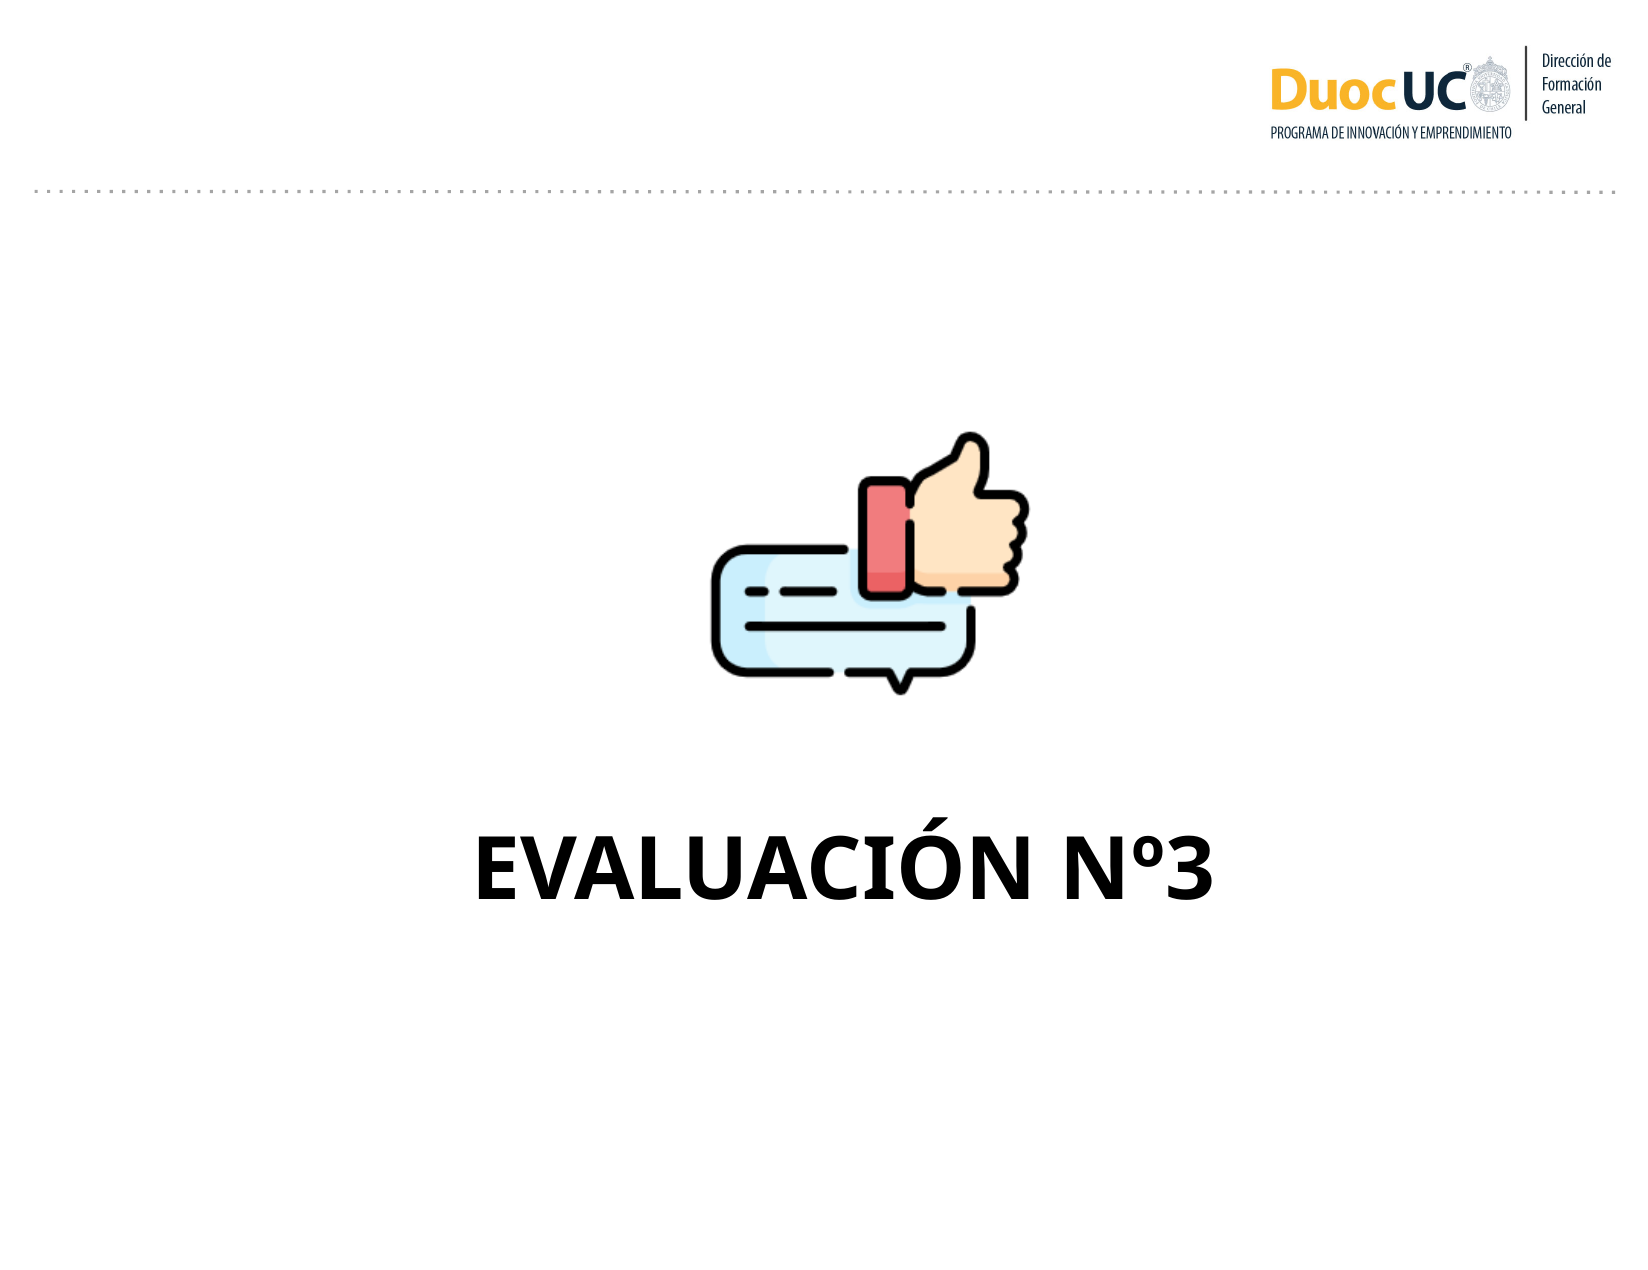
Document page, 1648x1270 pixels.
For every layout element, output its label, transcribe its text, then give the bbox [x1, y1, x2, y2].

text_box EVALUACIÓN Nº3 [44, 810, 1642, 919]
picture [1249, 45, 1626, 160]
picture [694, 403, 1050, 729]
